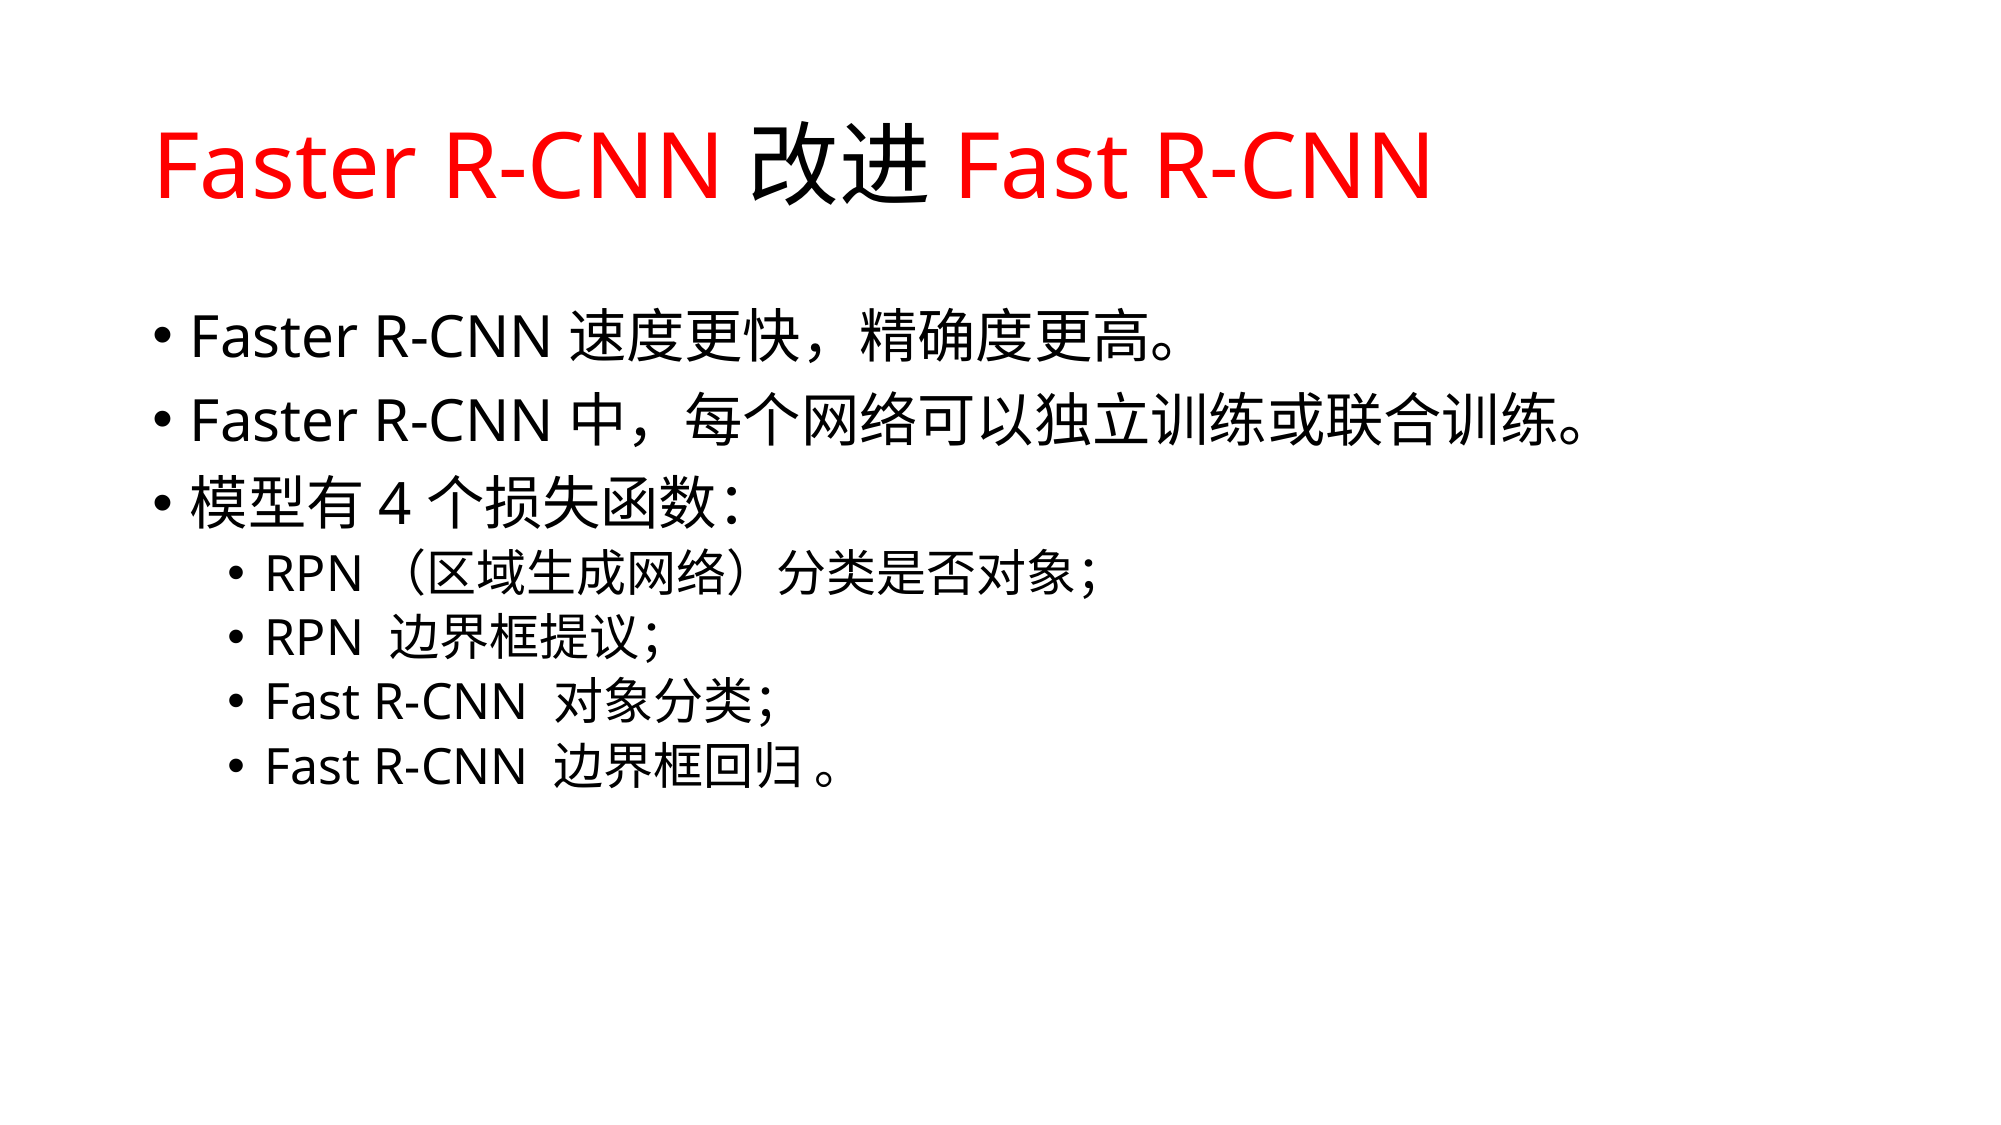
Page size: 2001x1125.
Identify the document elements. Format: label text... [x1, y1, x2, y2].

title Faster R-CNN改进Fast R-CNN [137, 59, 1863, 278]
list Faster R-CNN速度更快，精确度更高。 Faster R-CNN中，每个网络可以独立训练或联合训练。 模型有4个损失函数： RPN（区域生成网络）分类是否对象； RPN 边界框提议； Fast R-CNN 对象分类； Fast R-CNN 边界框回归 。 [137, 299, 1863, 1014]
